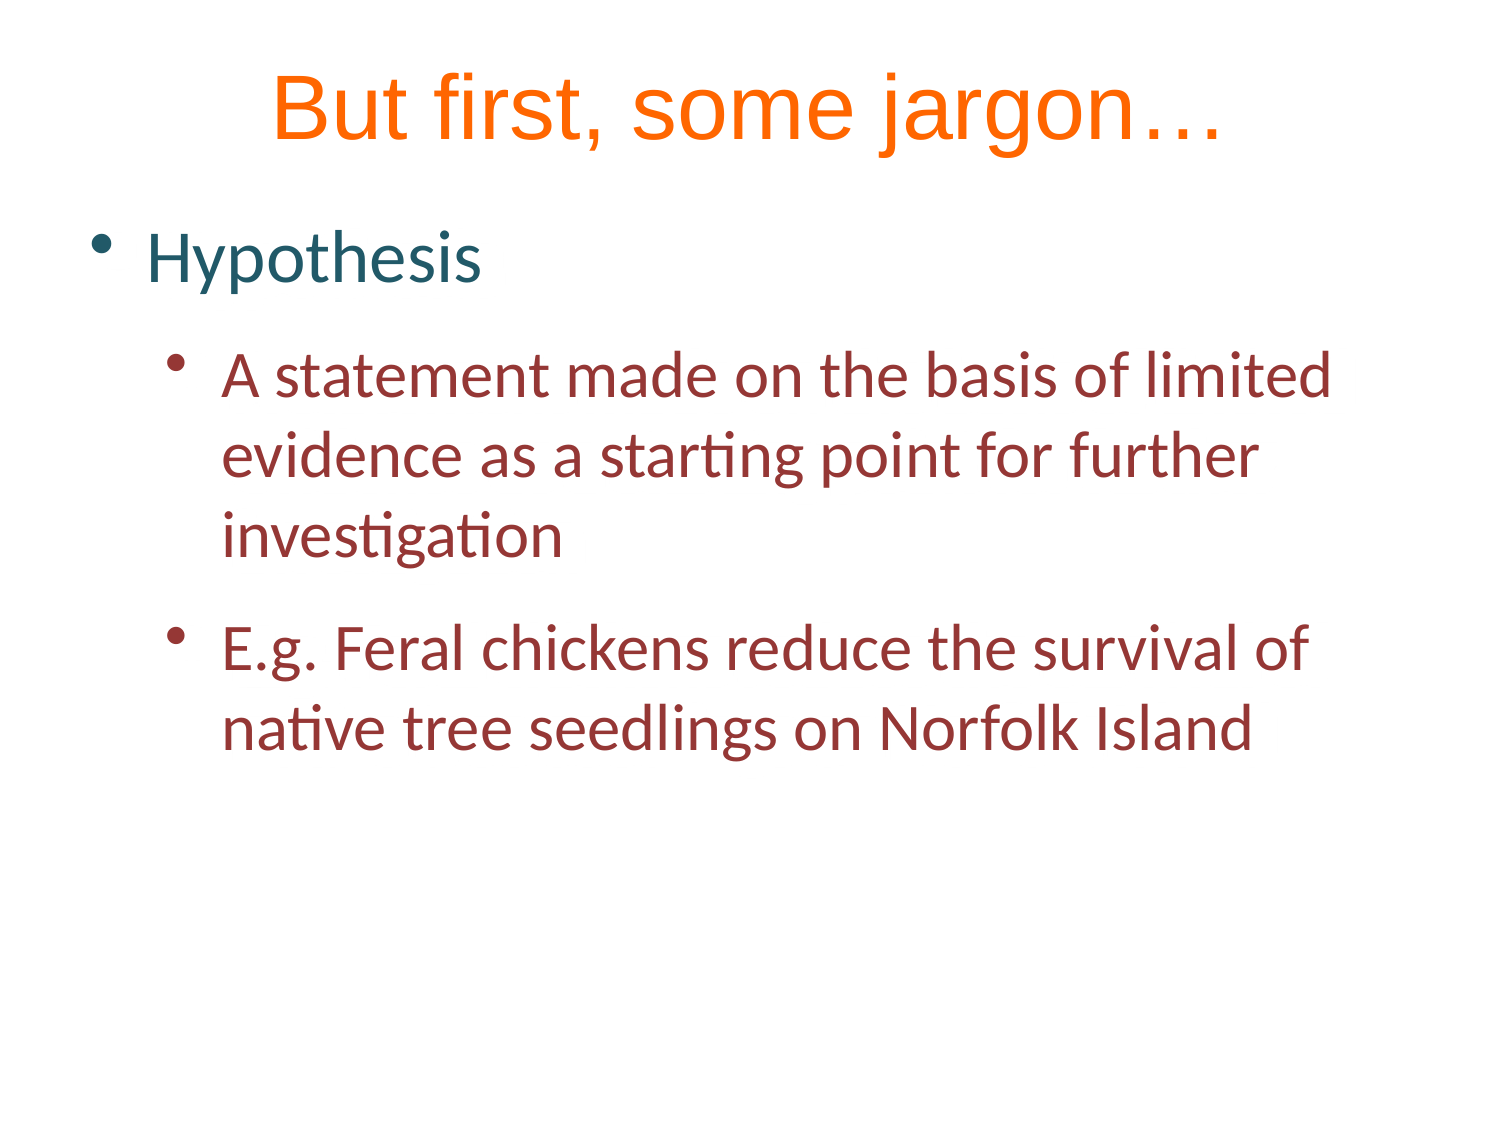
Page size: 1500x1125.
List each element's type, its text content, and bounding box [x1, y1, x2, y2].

text_box But first, some jargon… [0, 8, 1500, 197]
text_box Hypothesis A statement made on the basis of limited evidence as a starting point for further investigation E.g. Feral chickens reduce the survival of native tree seedlings on Norfolk Island [74, 200, 1432, 1025]
